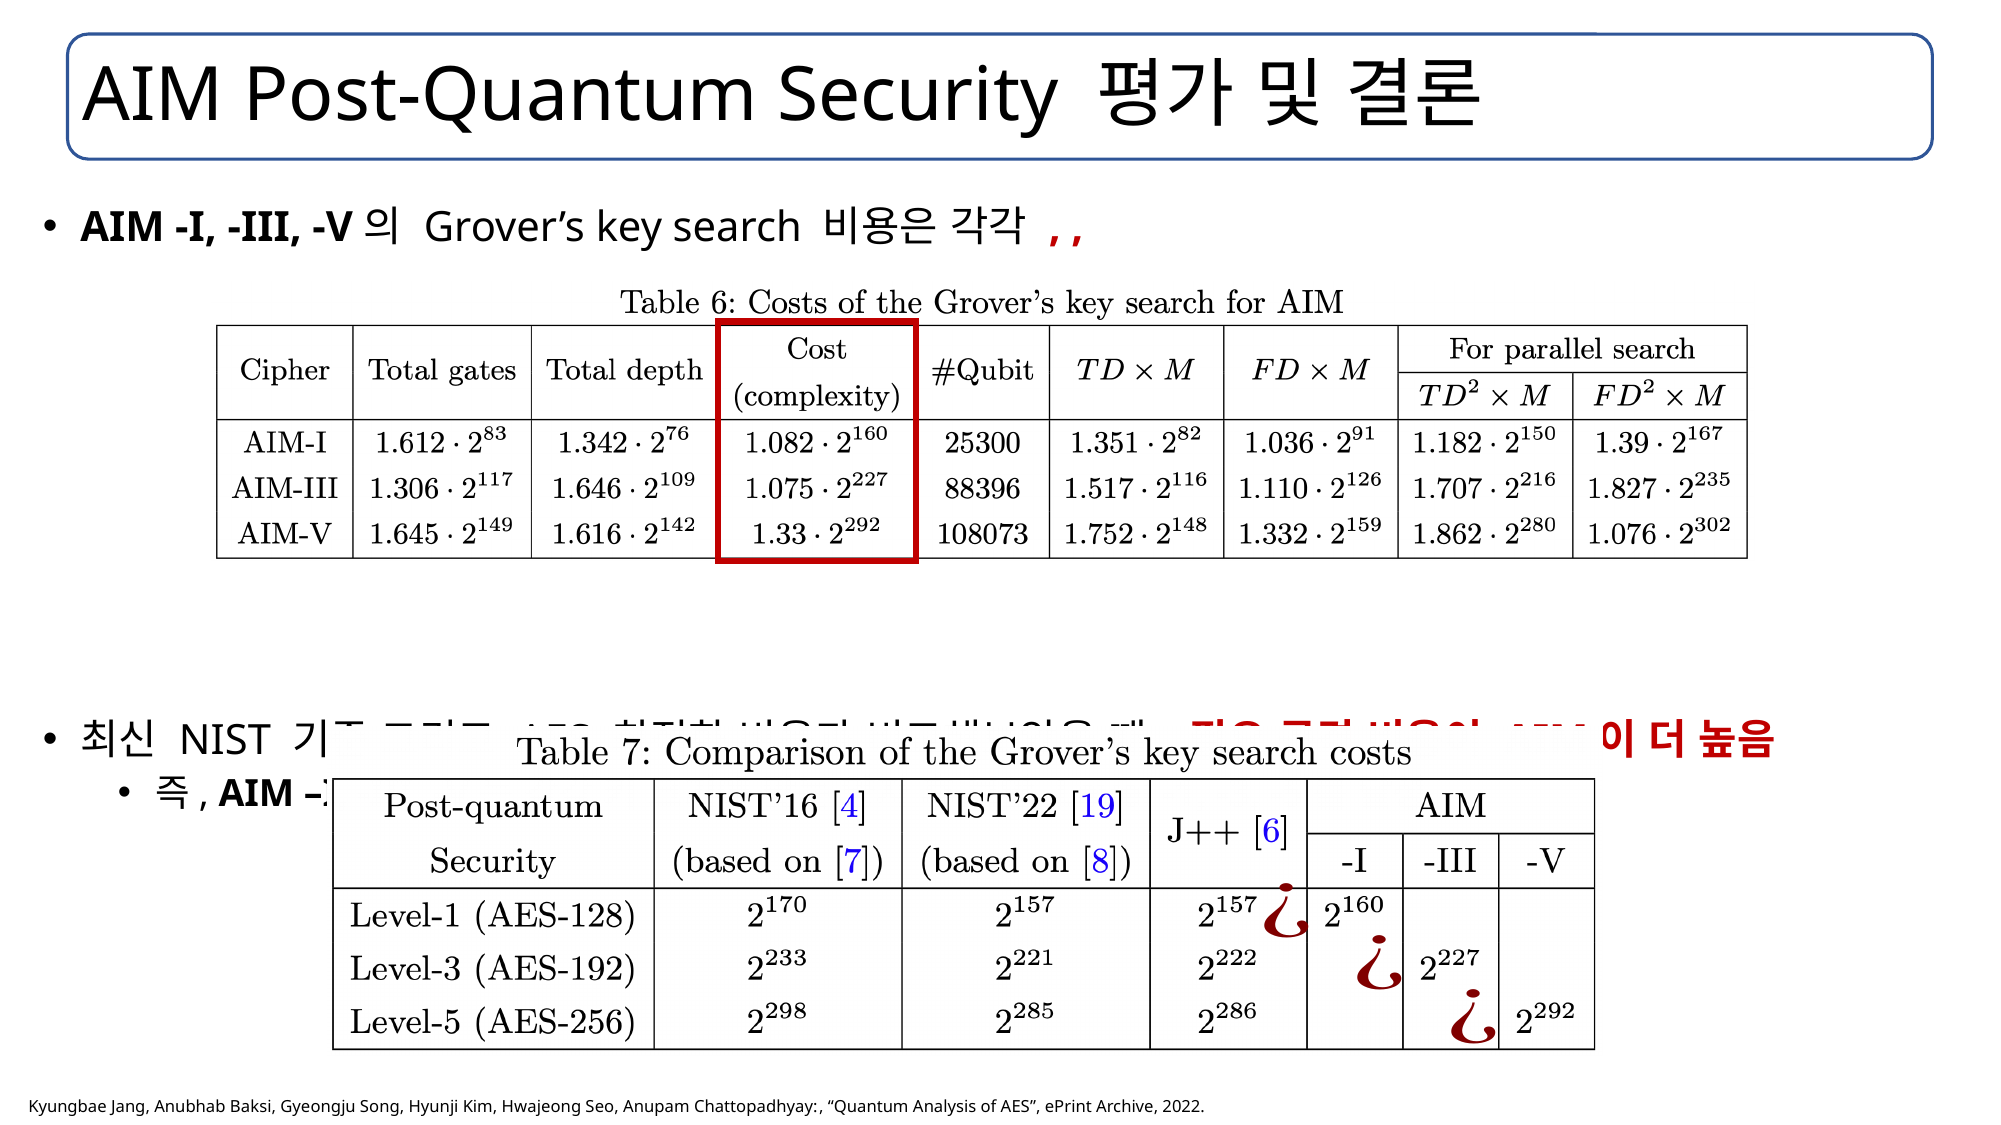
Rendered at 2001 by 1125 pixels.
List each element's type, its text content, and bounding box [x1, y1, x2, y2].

text_box Kyungbae Jang, Anubhab Baksi, Gyeongju Song, Hyunji Kim, Hwajeong Seo, Anupam Chattopadhyay:, “Quantum Analysis of AES”, ePrint Archive, 2022. [13, 1088, 1506, 1123]
title AIM Post-Quantum Security 평가 및 결론 [67, 34, 1933, 160]
picture [327, 726, 1603, 1056]
picture [211, 281, 1755, 561]
